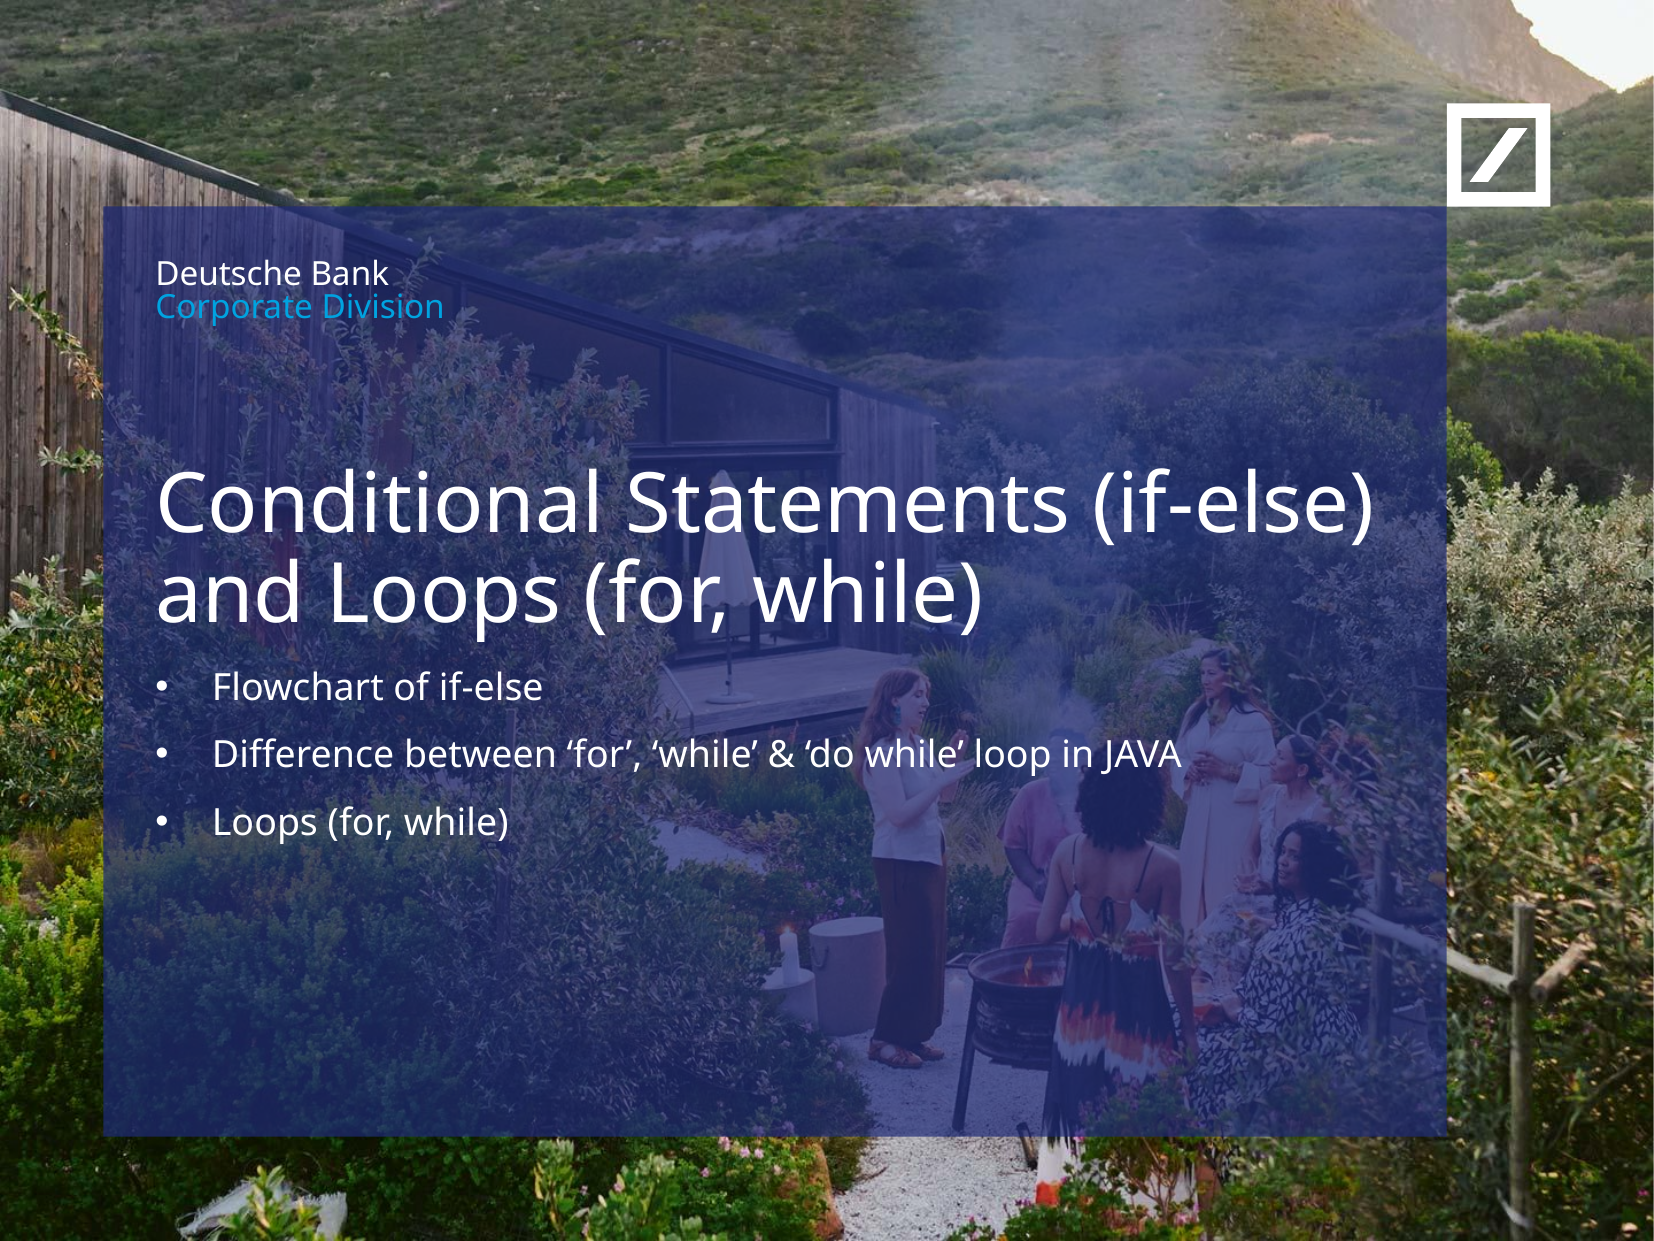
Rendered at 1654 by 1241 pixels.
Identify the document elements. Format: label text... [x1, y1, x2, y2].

list Conditional Statements (if-else) and Loops (for, while) [155, 360, 1396, 640]
list Flowchart of if-else Difference between ‘for’, ‘while’ & ‘do while’ loop in JAVA Loops (for, while) [155, 640, 1396, 1004]
picture [0, 0, 1654, 1241]
